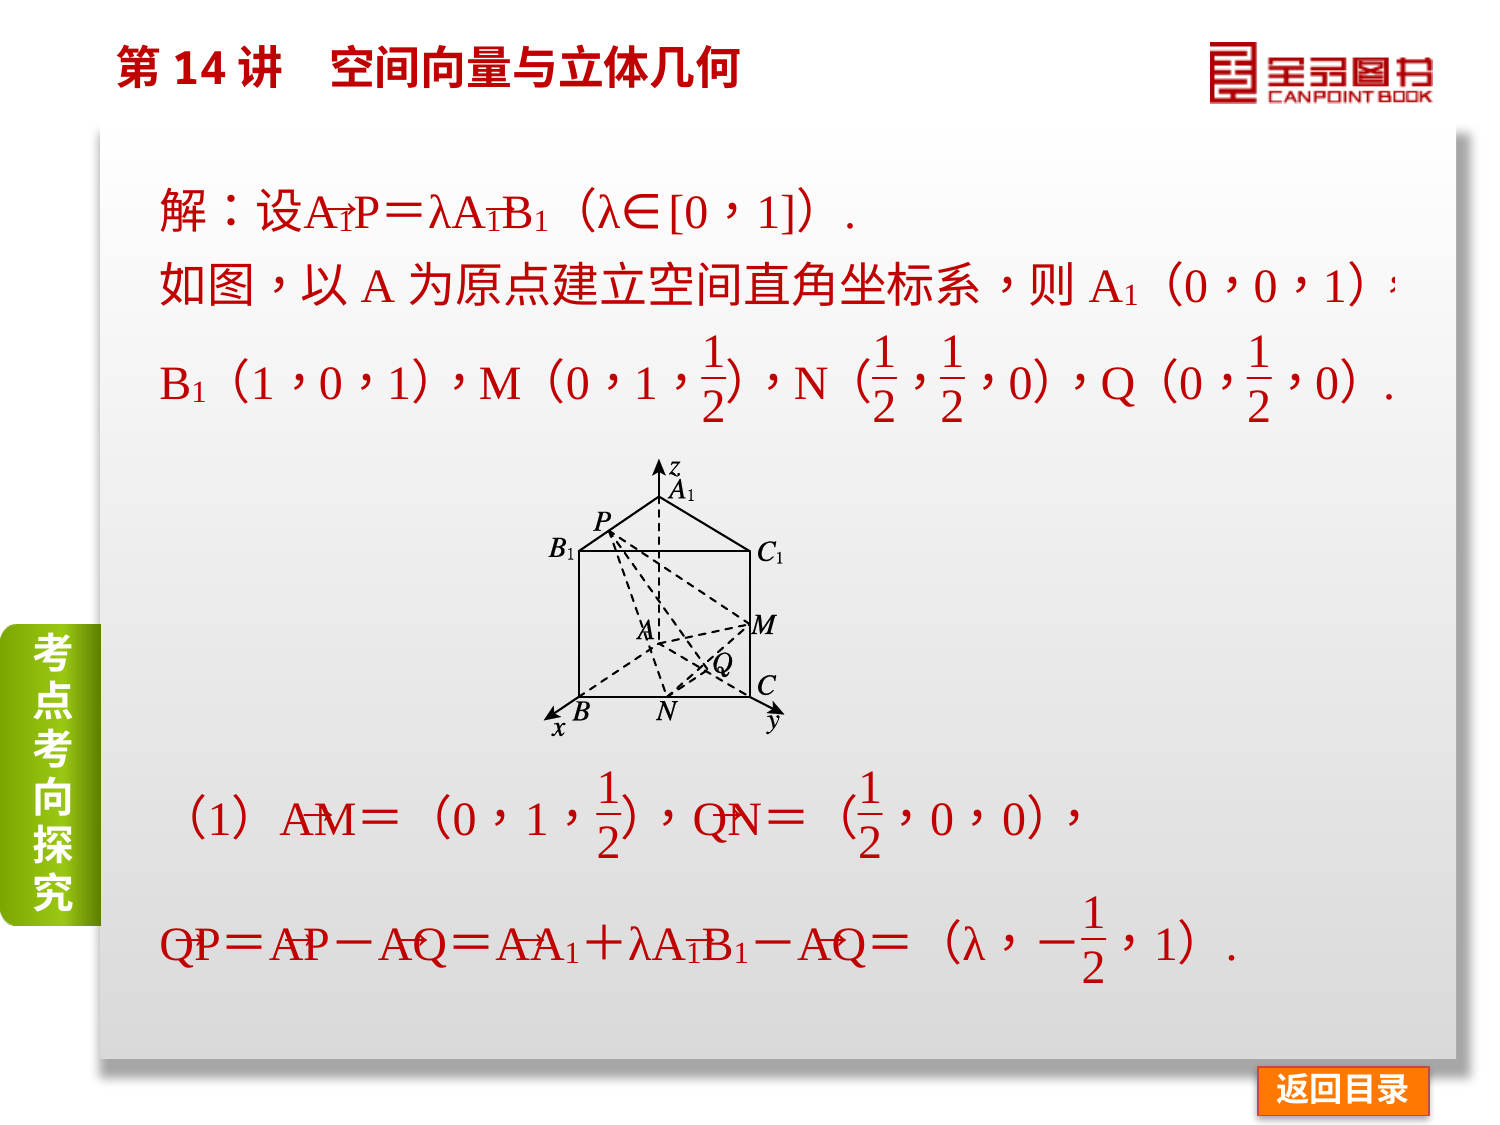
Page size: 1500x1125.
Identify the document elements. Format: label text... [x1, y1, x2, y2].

text_box 返回目录 [1400, 1066, 1430, 1116]
picture [0, 623, 101, 927]
picture [1210, 42, 1433, 104]
title 第14讲 空间向量与立体几何 [100, 27, 1199, 106]
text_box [159, 160, 1396, 1125]
